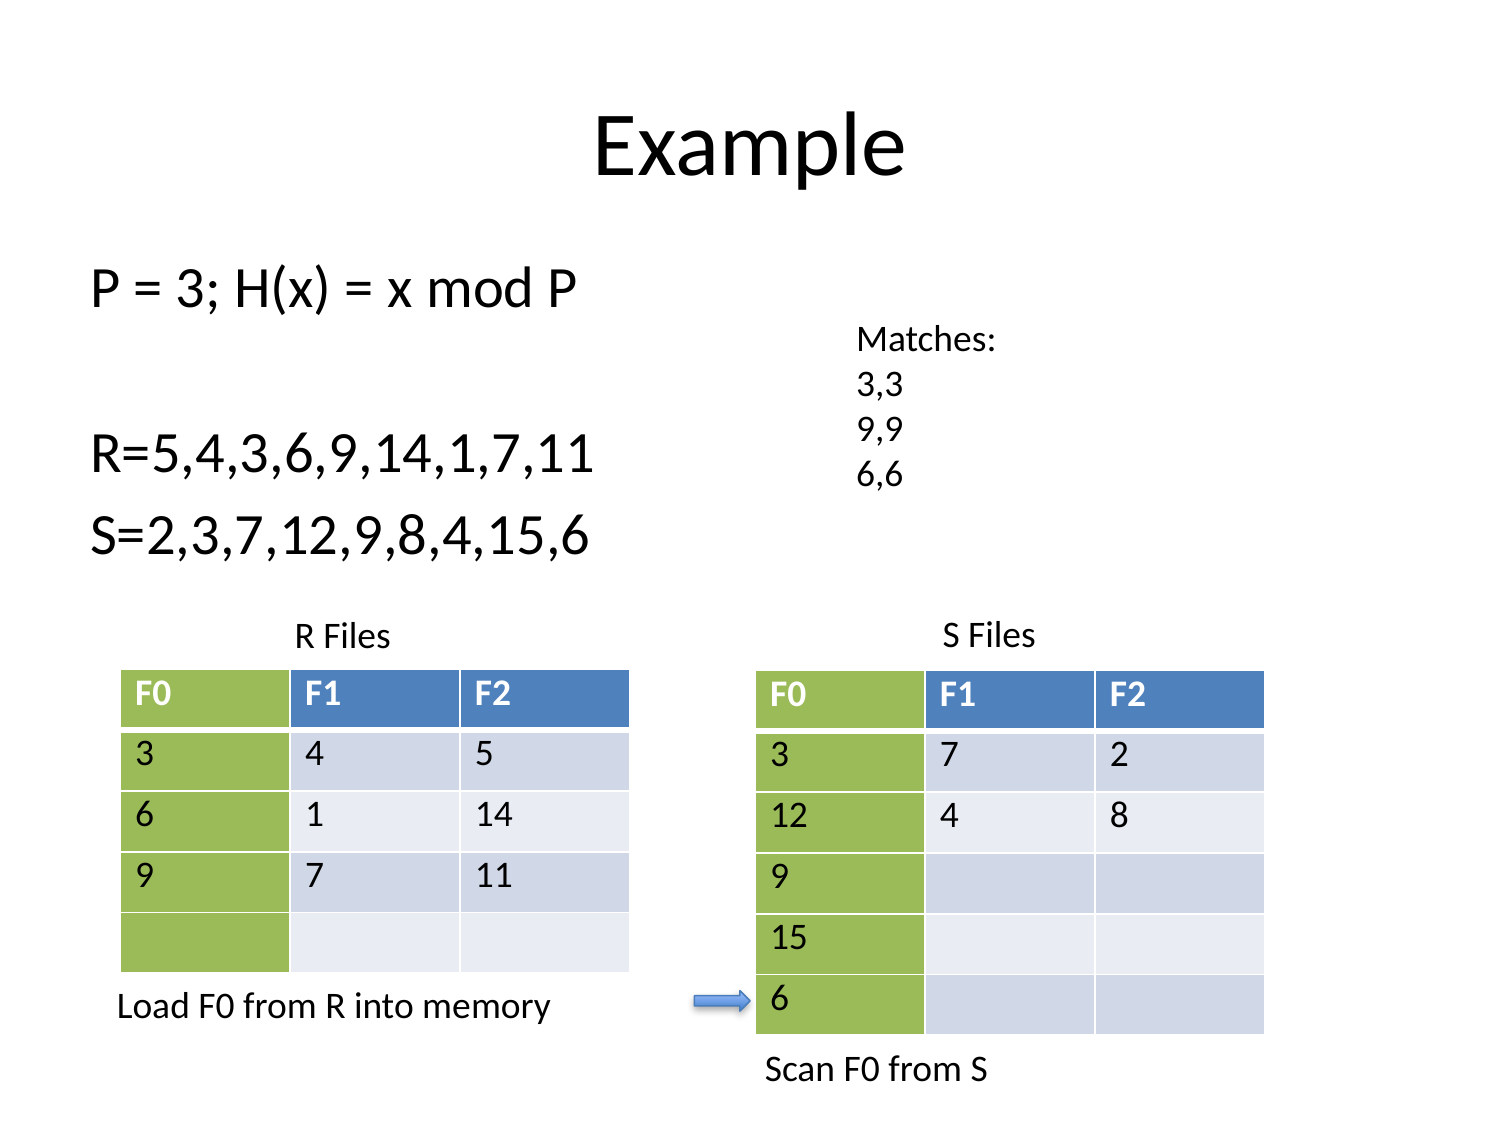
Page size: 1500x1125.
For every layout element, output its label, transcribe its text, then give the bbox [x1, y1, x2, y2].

table_cell 9 [756, 854, 924, 913]
table_cell [1096, 975, 1264, 1034]
table_cell 4 [926, 793, 1094, 852]
table_cell [461, 913, 629, 972]
table_header F1 [291, 670, 459, 727]
table_cell [926, 975, 1094, 1034]
text_box R Files [279, 603, 646, 664]
table_cell 14 [461, 792, 629, 851]
table_header F2 [461, 670, 629, 727]
table_header F0 [121, 670, 289, 727]
table_cell [1096, 854, 1264, 913]
table_cell 8 [1096, 793, 1264, 852]
table_cell [121, 913, 289, 972]
table_cell 12 [756, 793, 924, 852]
table_cell 6 [756, 975, 924, 1034]
table_cell [926, 915, 1094, 974]
table_cell [1096, 915, 1264, 974]
text_box [693, 989, 751, 1012]
table_cell 6 [121, 792, 289, 851]
table_cell 11 [461, 853, 629, 912]
text_box S Files [927, 602, 1294, 662]
table_cell 3 [756, 734, 924, 791]
table_cell [291, 913, 459, 972]
table_cell [926, 854, 1094, 913]
text_box Matches: 3,3 9,9 6,6 [841, 306, 1363, 502]
table_cell 7 [926, 734, 1094, 791]
table_cell 4 [291, 733, 459, 790]
table_header F0 [756, 671, 924, 728]
text_box Scan F0 from S [750, 1036, 1294, 1096]
table_cell 2 [1096, 734, 1264, 791]
title Example [75, 45, 1425, 233]
table_header F2 [1096, 671, 1264, 728]
table_cell 9 [121, 853, 289, 912]
list P = 3; H(x) = x mod P R=5,4,3,6,9,14,1,7,11 S=2,3,7,12,9,8,4,15,6 [75, 241, 1425, 574]
table_cell 3 [121, 733, 289, 790]
table_cell 7 [291, 853, 459, 912]
text_box Load F0 from R into memory [102, 973, 646, 1034]
table_cell 1 [291, 792, 459, 851]
table_cell 5 [461, 733, 629, 790]
table_header F1 [926, 671, 1094, 728]
table_cell 15 [756, 915, 924, 974]
